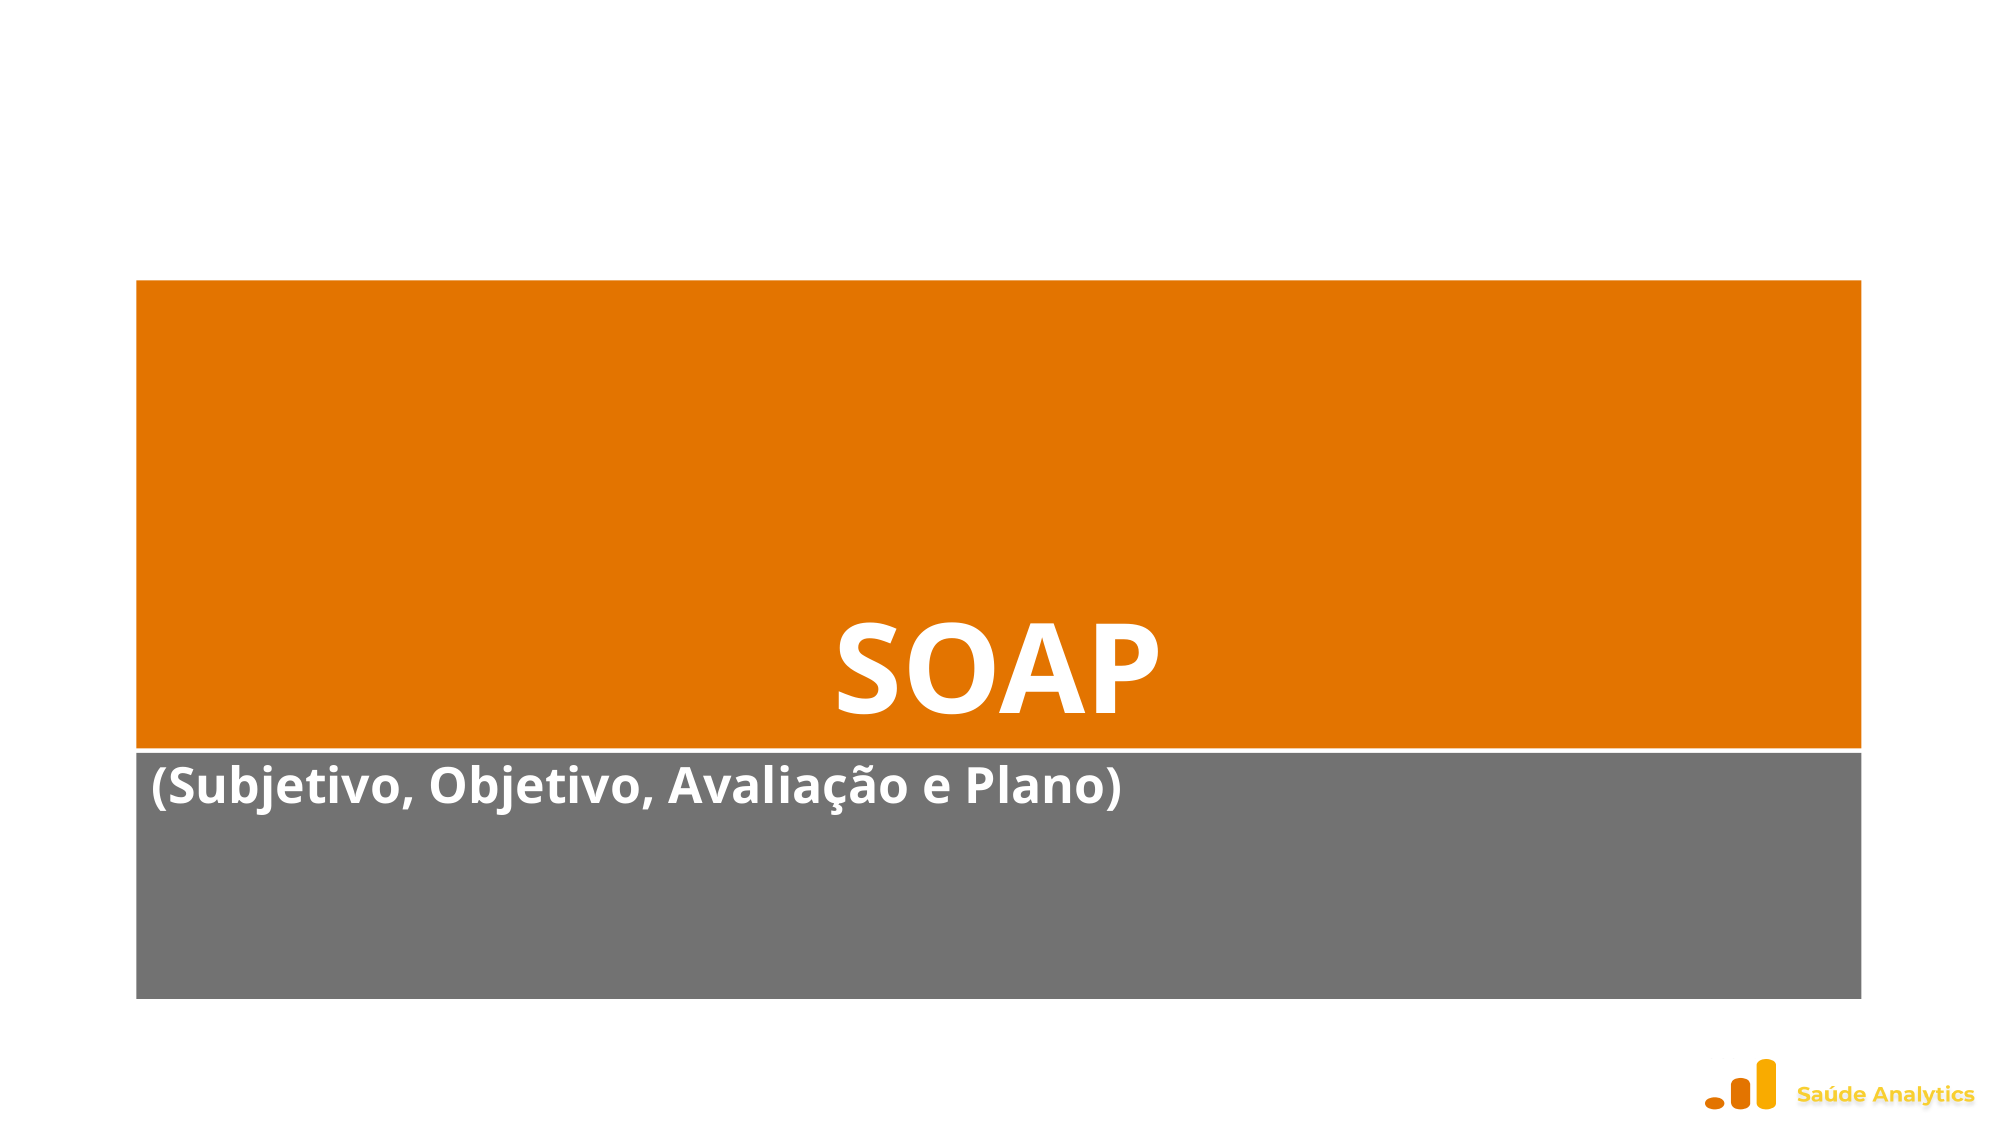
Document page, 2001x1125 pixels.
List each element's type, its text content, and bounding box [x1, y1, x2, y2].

list (Subjetivo, Objetivo, Avaliação e Plano) [136, 752, 1862, 999]
title SOAP [136, 280, 1862, 749]
picture [1700, 1052, 1980, 1125]
